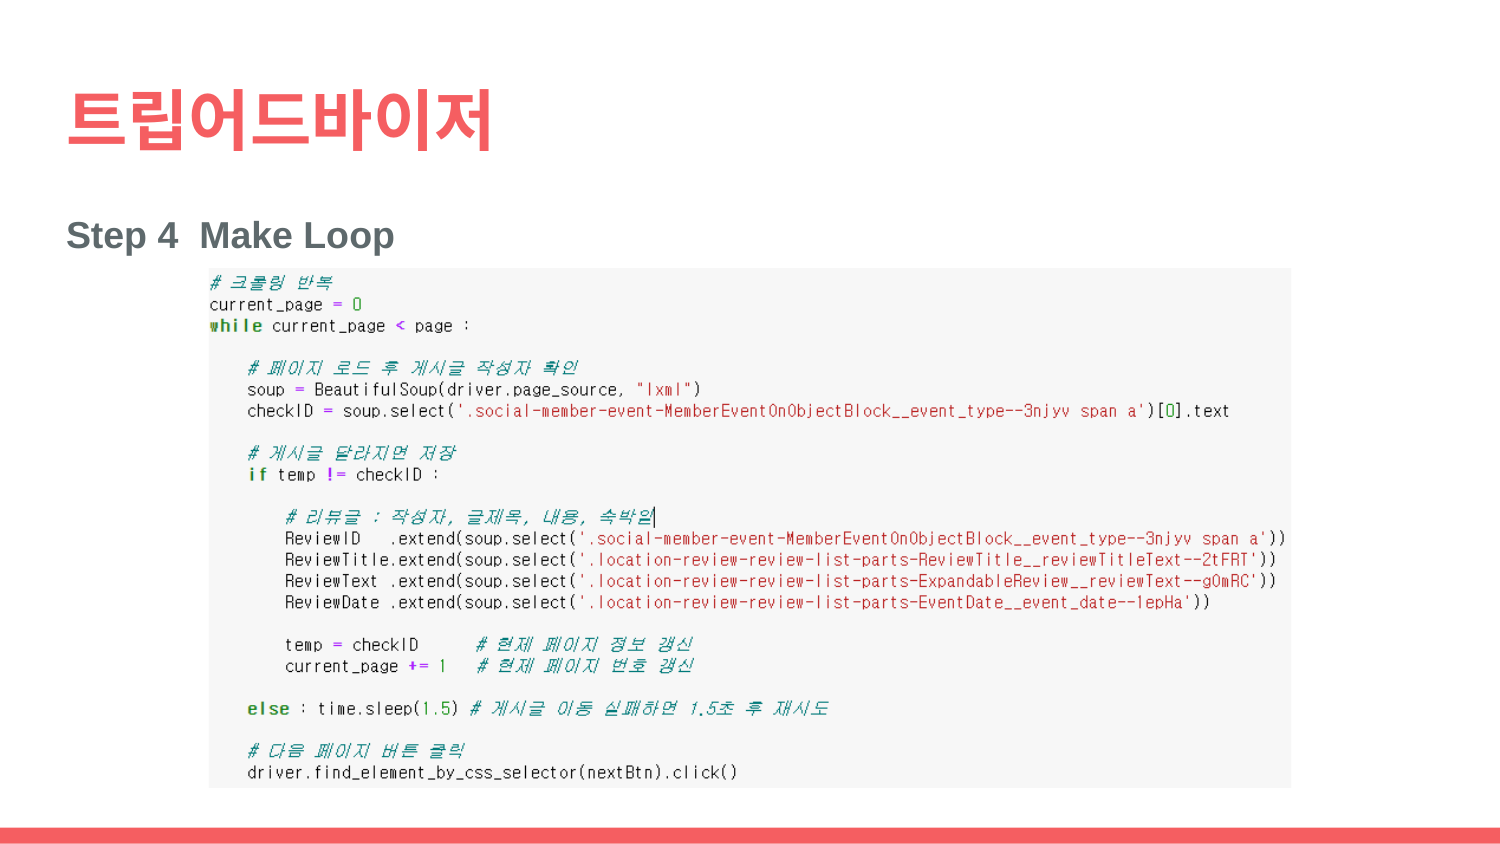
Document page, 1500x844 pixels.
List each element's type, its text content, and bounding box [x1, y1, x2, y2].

picture [208, 268, 1292, 789]
list Step 4 Make Loop [51, 189, 1487, 822]
title 트립어드바이저 [51, 64, 1449, 167]
